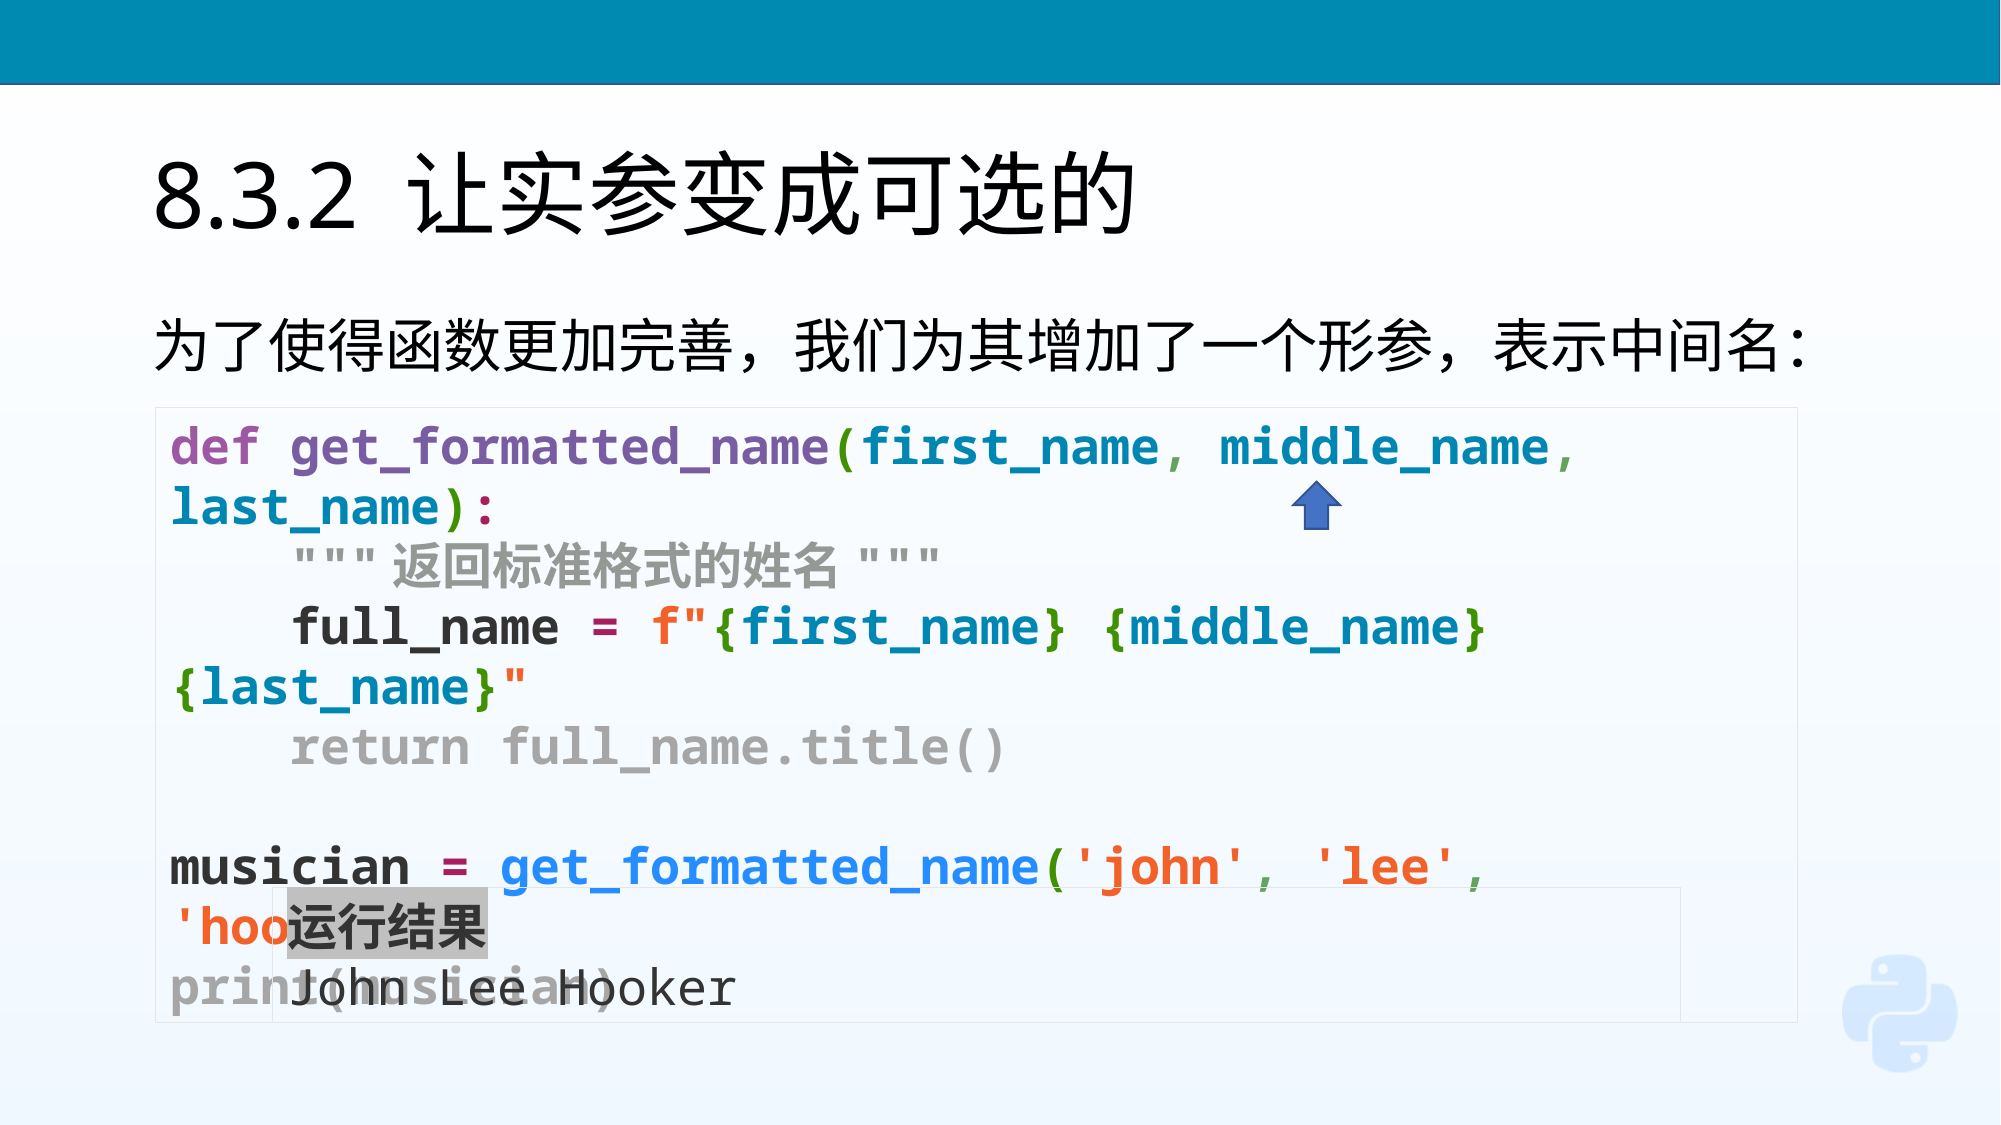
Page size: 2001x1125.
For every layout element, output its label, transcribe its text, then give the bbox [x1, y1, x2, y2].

title 8.3.2 让实参变成可选的 [137, 115, 1863, 282]
picture [1842, 946, 1958, 1081]
text_box def get_formatted_name(first_name, middle_name, last_name): """返回标准格式的姓名""" full_name = f"{first_name} {middle_name} {last_name}" return full_name.title() musician = get_formatted_name('john', 'lee', 'hooker') print(musician) [155, 407, 1798, 1023]
text_box [1290, 480, 1343, 530]
list 为了使得函数更加完善，我们为其增加了一个形参，表示中间名： [137, 310, 1863, 1024]
text_box 运行结果 John Lee Hooker [272, 887, 1681, 1023]
